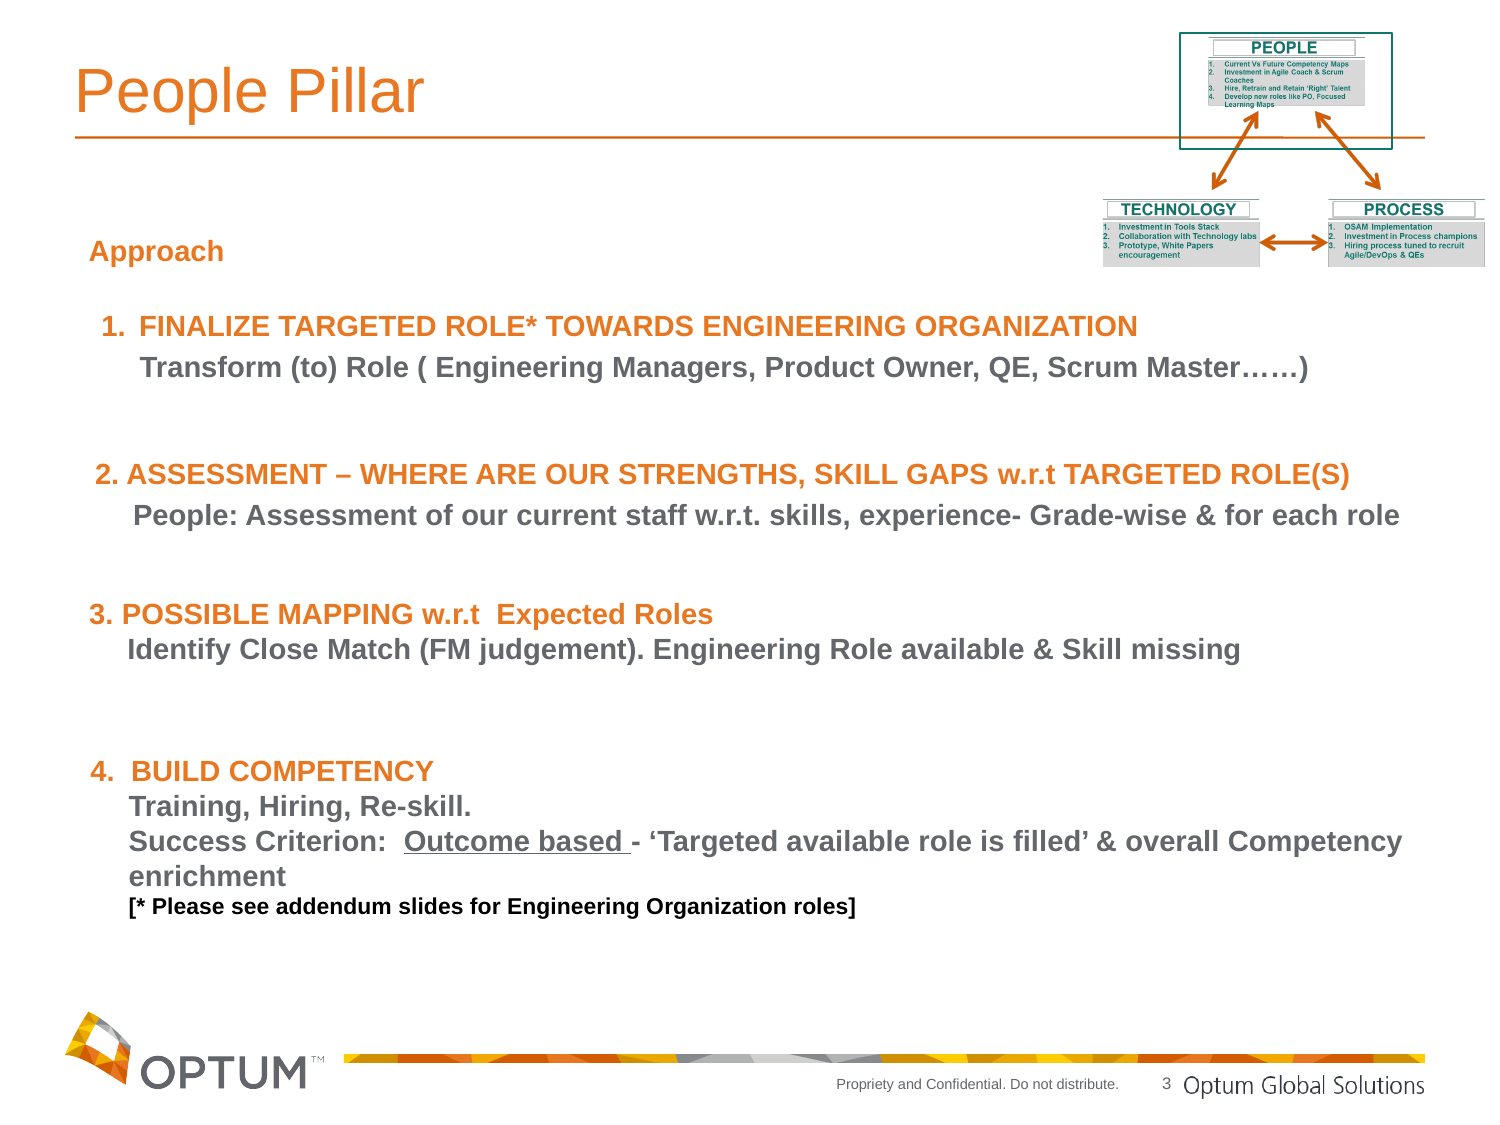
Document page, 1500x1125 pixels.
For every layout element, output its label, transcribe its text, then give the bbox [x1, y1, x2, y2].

text_box 4. Build COMPETENCY Training, Hiring, Re-skill. Success Criterion: Outcome based - ‘Targeted available role is filled’ & overall Competency enrichment [* Please see addendum slides for Engineering Organization roles] [75, 744, 1462, 927]
title People Pillar [74, 24, 1425, 126]
text_box Approach [73, 224, 577, 275]
text_box 2. Assessment – Where are our strengths, SKILL GAPS w.r.t targeted role(S) People: Assessment of our current staff w.r.t. skills, experience- Grade-wise & for each role [80, 448, 1433, 542]
text_box 3. POSSIBLE MAPPING w.r.t Expected Roles Identify Close Match (FM judgement). Engineering Role available & Skill missing [74, 587, 1298, 673]
picture [1184, 1075, 1424, 1099]
picture [343, 1054, 1425, 1063]
slide_number 3 [1121, 1073, 1172, 1099]
text_box FINALIZE Targeted ROLE* towards ENGINEERING ORGANIZATION Transform (to) Role ( Engineering Managers, Product Owner, QE, Scrum Master……) [86, 299, 1349, 394]
picture [62, 1009, 327, 1092]
picture [1097, 32, 1485, 267]
